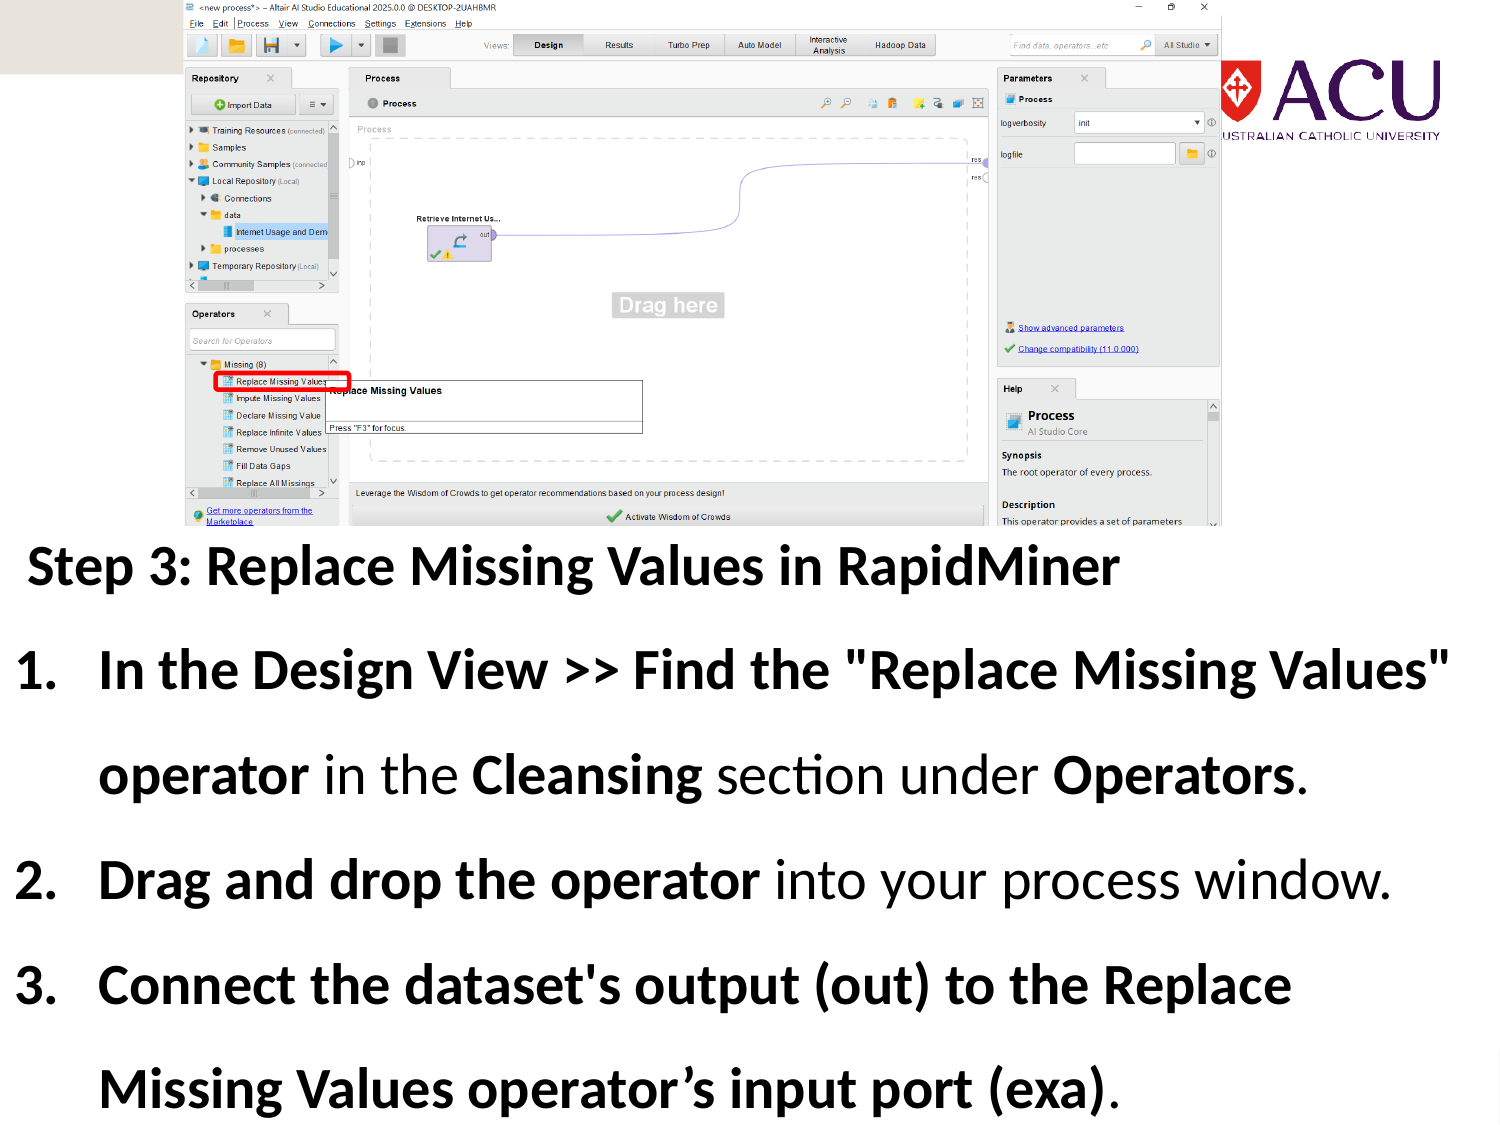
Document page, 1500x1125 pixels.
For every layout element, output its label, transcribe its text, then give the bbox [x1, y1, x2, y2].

text_box In the Design View >> Find the "Replace Missing Values" operator in the Cleansing section under Operators. Drag and drop the operator into your process window. Connect the dataset's output (out) to the Replace Missing Values operator’s input port (exa). [0, 588, 1500, 1125]
picture [183, 0, 1440, 526]
text_box Step 3: Replace Missing Values in RapidMiner [12, 519, 1500, 605]
